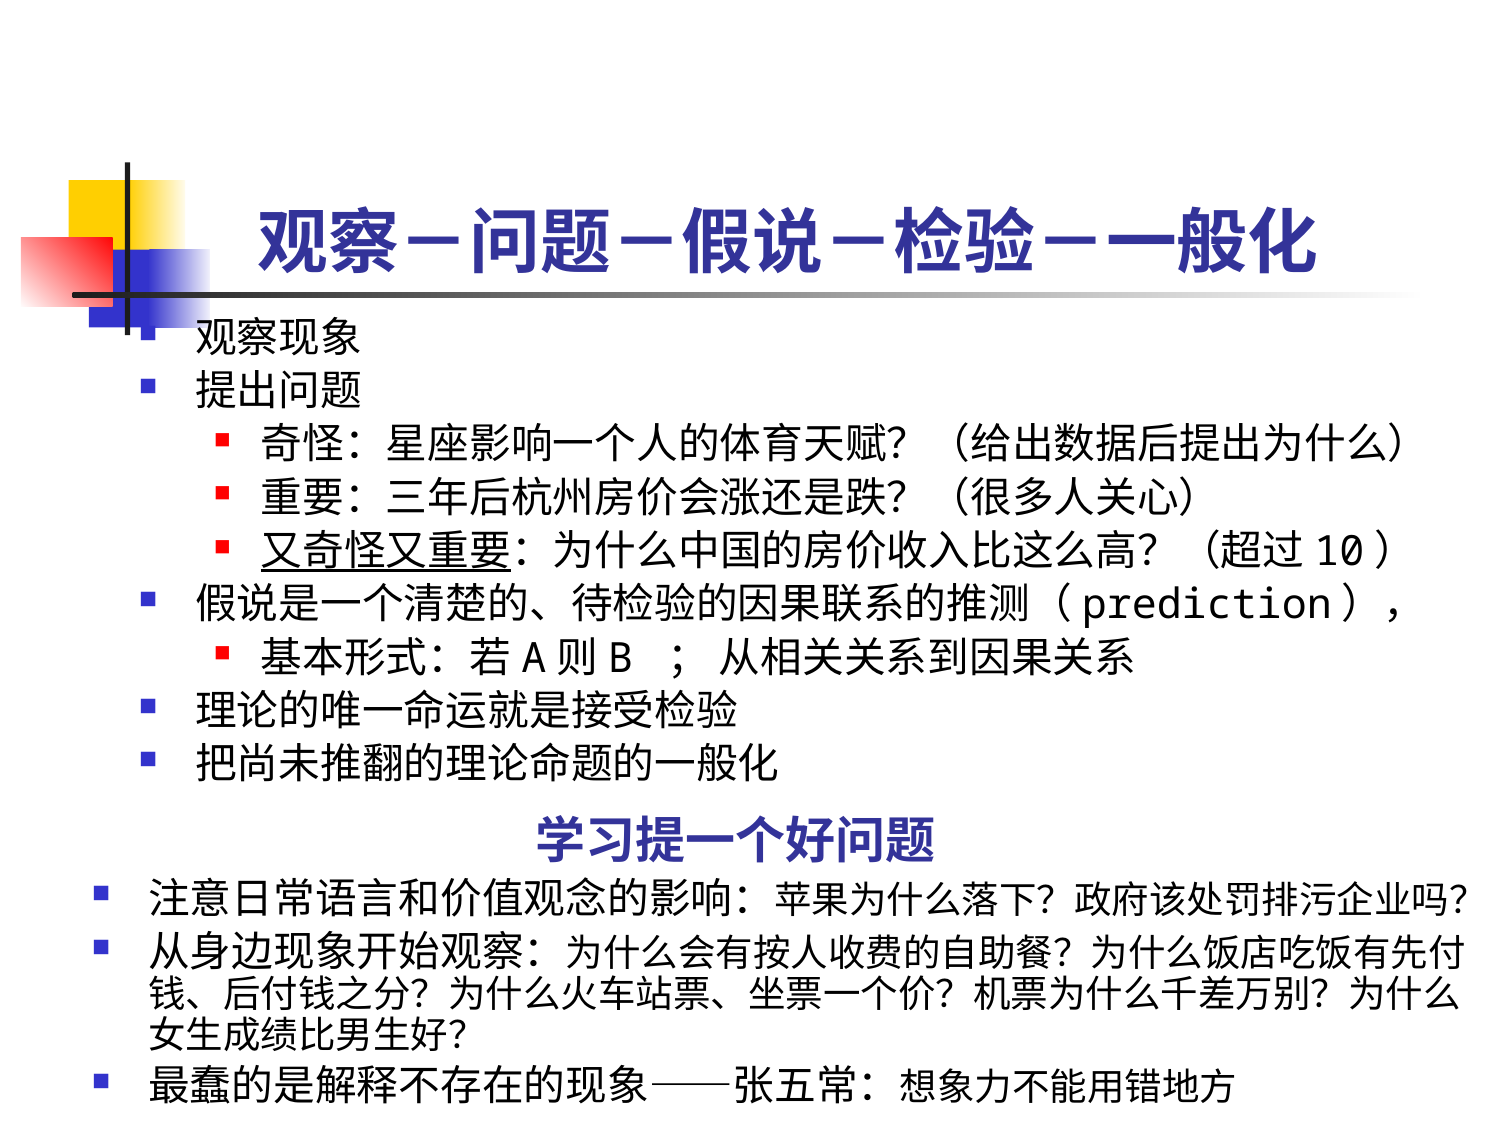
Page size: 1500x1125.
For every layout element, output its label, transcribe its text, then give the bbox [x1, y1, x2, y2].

list 观察现象 提出问题 奇怪：星座影响一个人的体育天赋？（给出数据后提出为什么） 重要：三年后杭州房价会涨还是跌？（很多人关心） 又奇怪又重要：为什么中国的房价收入比这么高？（超过10） 假说是一个清楚的、待检验的因果联系的推测（prediction）， 基本形式：若A则B ； 从相关关系到因果关系 理论的唯一命运就是接受检验 把尚未推翻的理论命题的一般化 [123, 308, 1446, 815]
title 观察－问题－假说－检验－一般化 [188, 101, 1388, 289]
text_box 学习提一个好问题 [135, 798, 1335, 869]
text_box 注意日常语言和价值观念的影响：苹果为什么落下？政府该处罚排污企业吗？ 从身边现象开始观察：为什么会有按人收费的自助餐？为什么饭店吃饭有先付钱、后付钱之分？为什么火车站票、坐票一个价？机票为什么千差万别？为什么女生成绩比男生好？ 最蠢的是解释不存在的现象——张五常：想象力不能用错地方 [76, 869, 1500, 1125]
